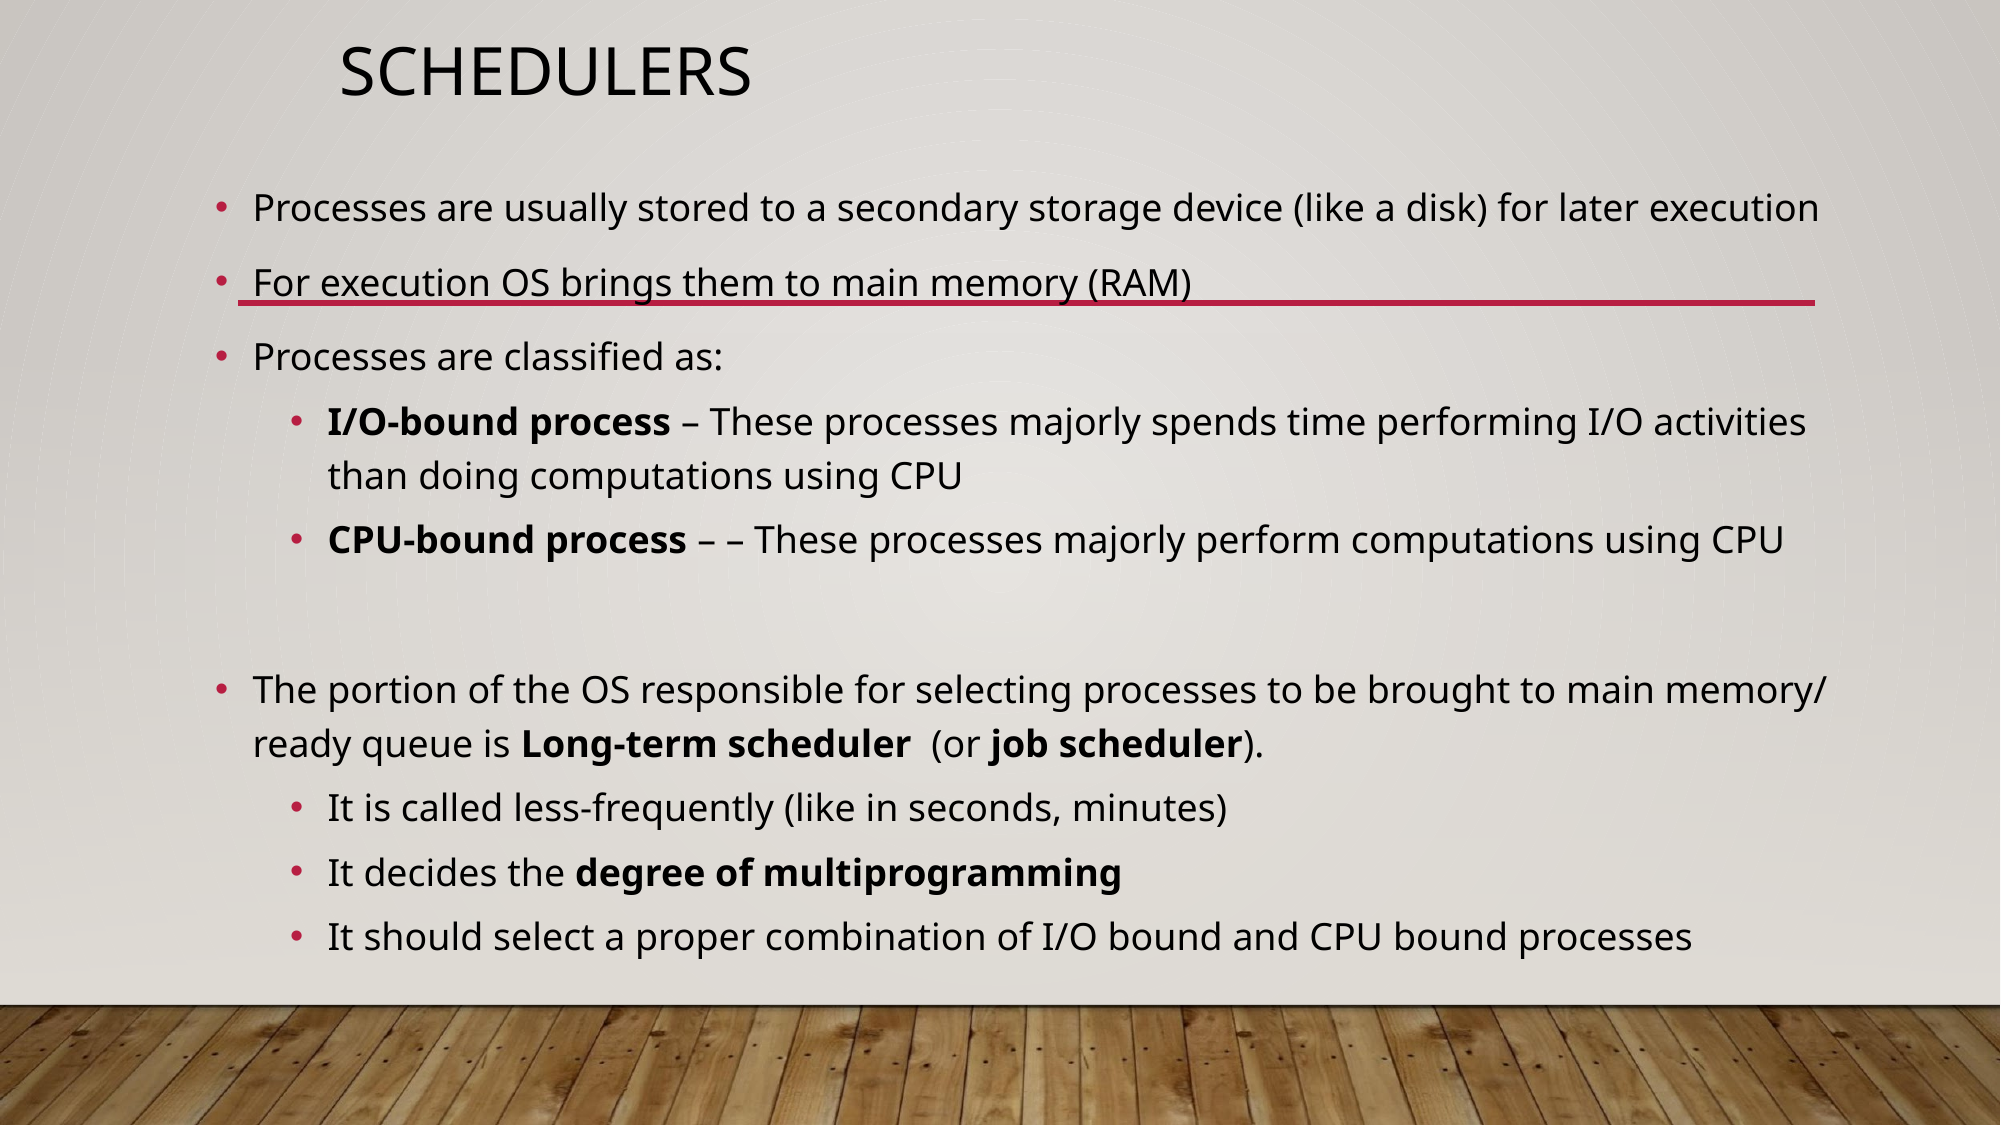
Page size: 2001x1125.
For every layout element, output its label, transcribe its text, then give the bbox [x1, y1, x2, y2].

title SCHEDULERS [324, 29, 1675, 125]
picture [0, 1005, 2000, 1125]
list Processes are usually stored to a secondary storage device (like a disk) for later execution For execution OS brings them to main memory (RAM) Processes are classified as: I/O-bound process – These processes majorly spends time performing I/O activities than doing computations using CPU CPU-bound process – – These processes majorly perform computations using CPU The portion of the OS responsible for selecting processes to be brought to main memory/ ready queue is Long-term scheduler (or job scheduler). It is called less-frequently (like in seconds, minutes) It decides the degree of multiprogramming It should select a proper combination of I/O bound and CPU bound processes [200, 167, 1890, 1013]
